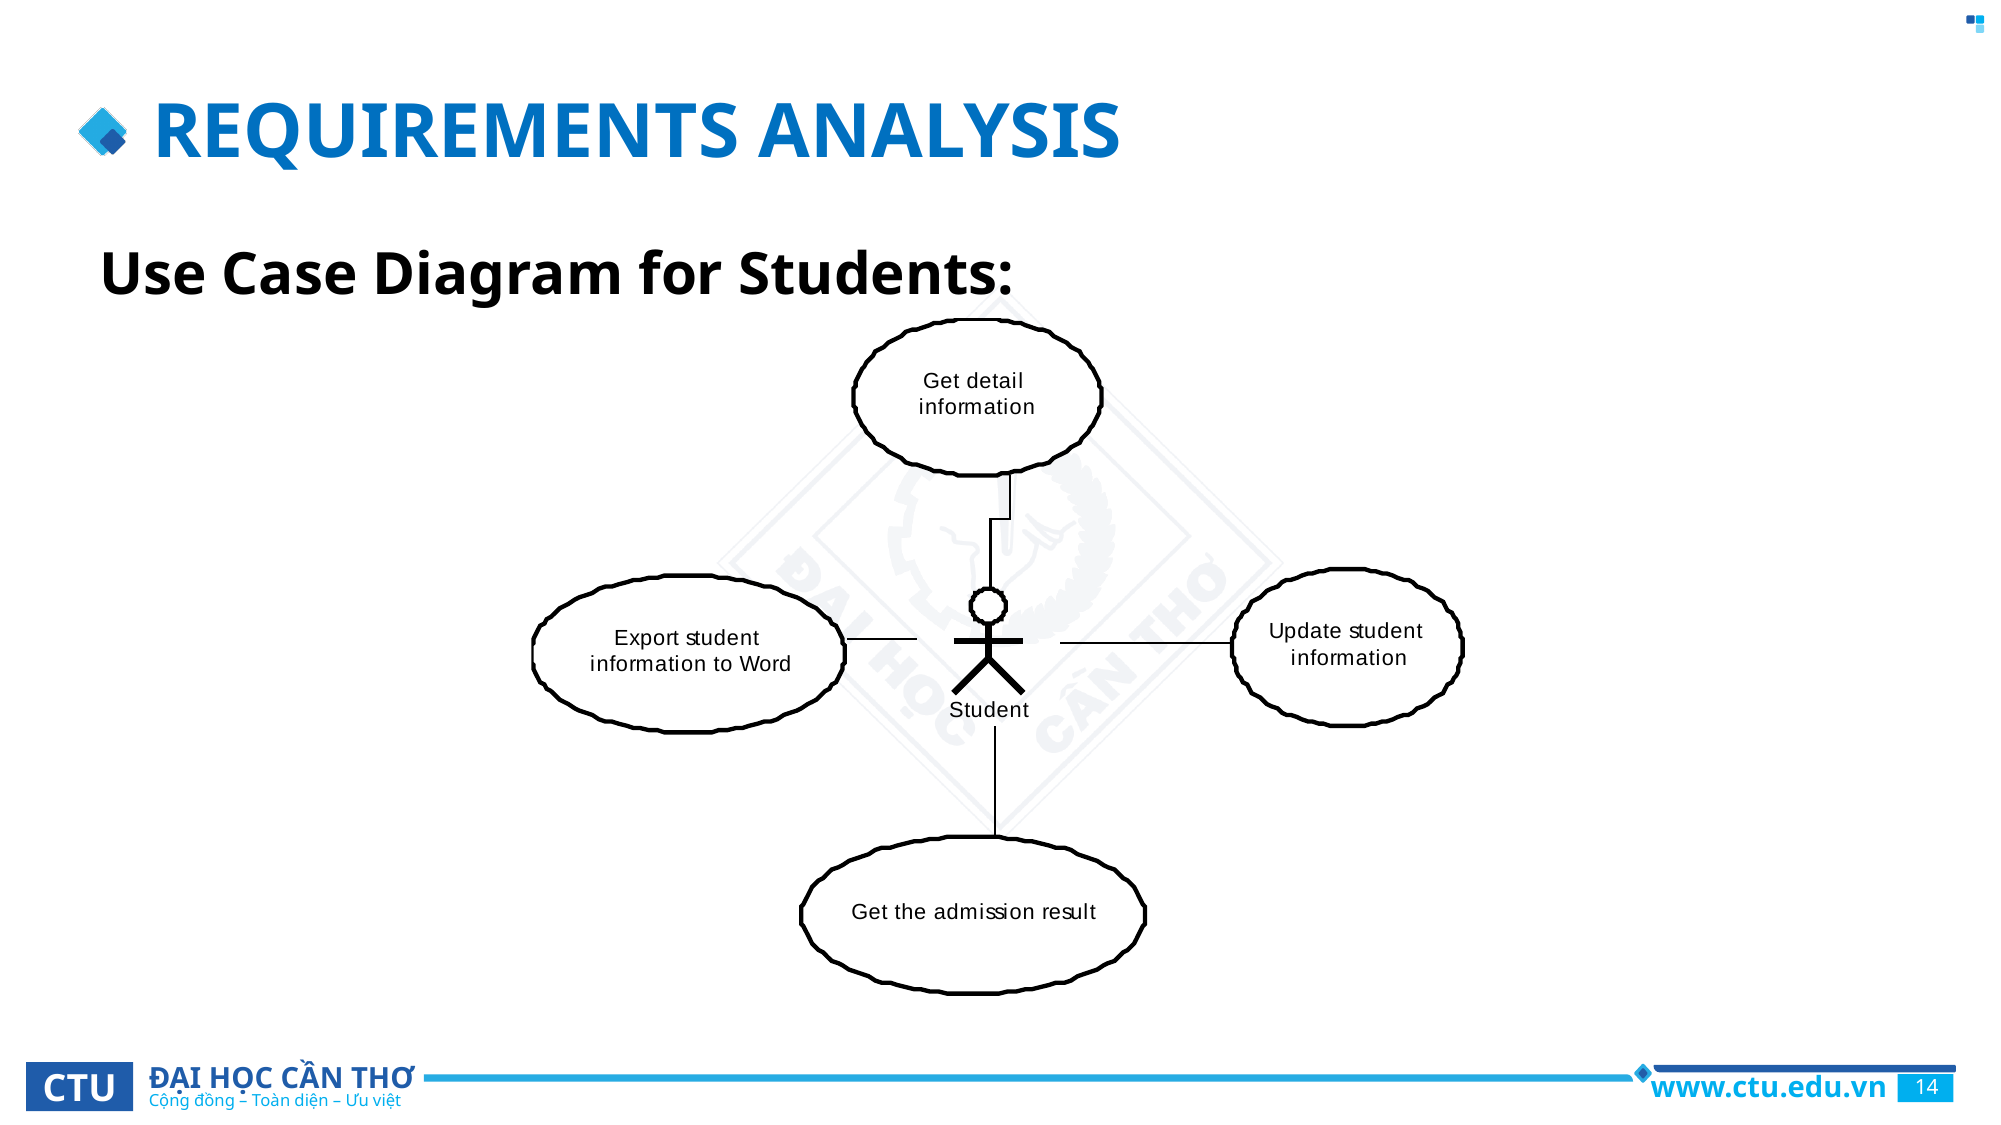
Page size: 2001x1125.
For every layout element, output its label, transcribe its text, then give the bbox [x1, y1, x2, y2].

picture [531, 318, 1469, 998]
list Use Case Diagram for Students: [84, 229, 1916, 1014]
picture [78, 107, 127, 156]
title REQUIREMENTS ANALYSIS [137, 24, 1863, 229]
